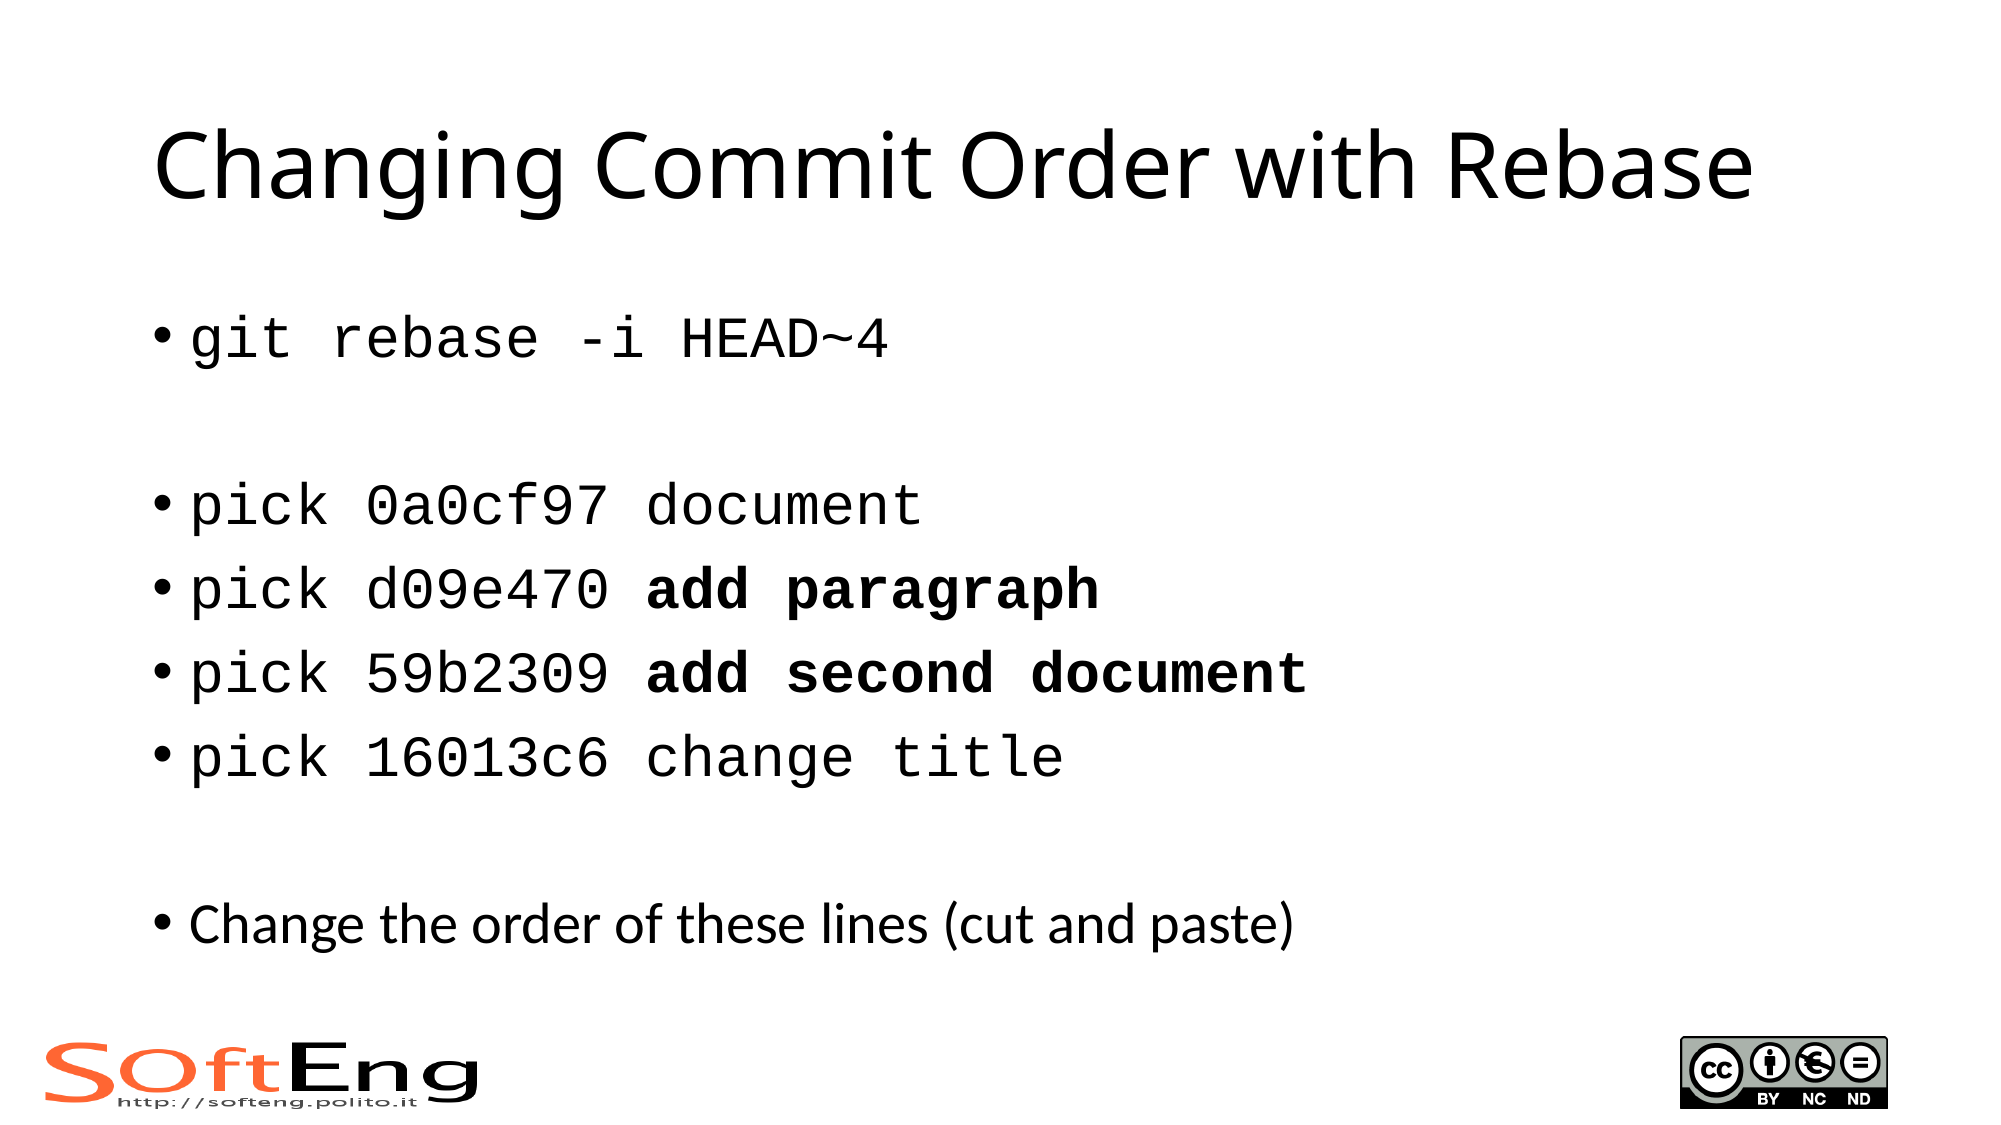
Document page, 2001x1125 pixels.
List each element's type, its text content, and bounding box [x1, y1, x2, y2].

picture [37, 1026, 488, 1119]
title Changing Commit Order with Rebase [137, 59, 1863, 278]
list git rebase -i HEAD~4 pick 0a0cf97 document pick d09e470 add paragraph pick 59b2309 add second document pick 16013c6 change title Change the order of these lines (cut and paste) [137, 299, 1863, 1014]
picture [1680, 1036, 1888, 1109]
